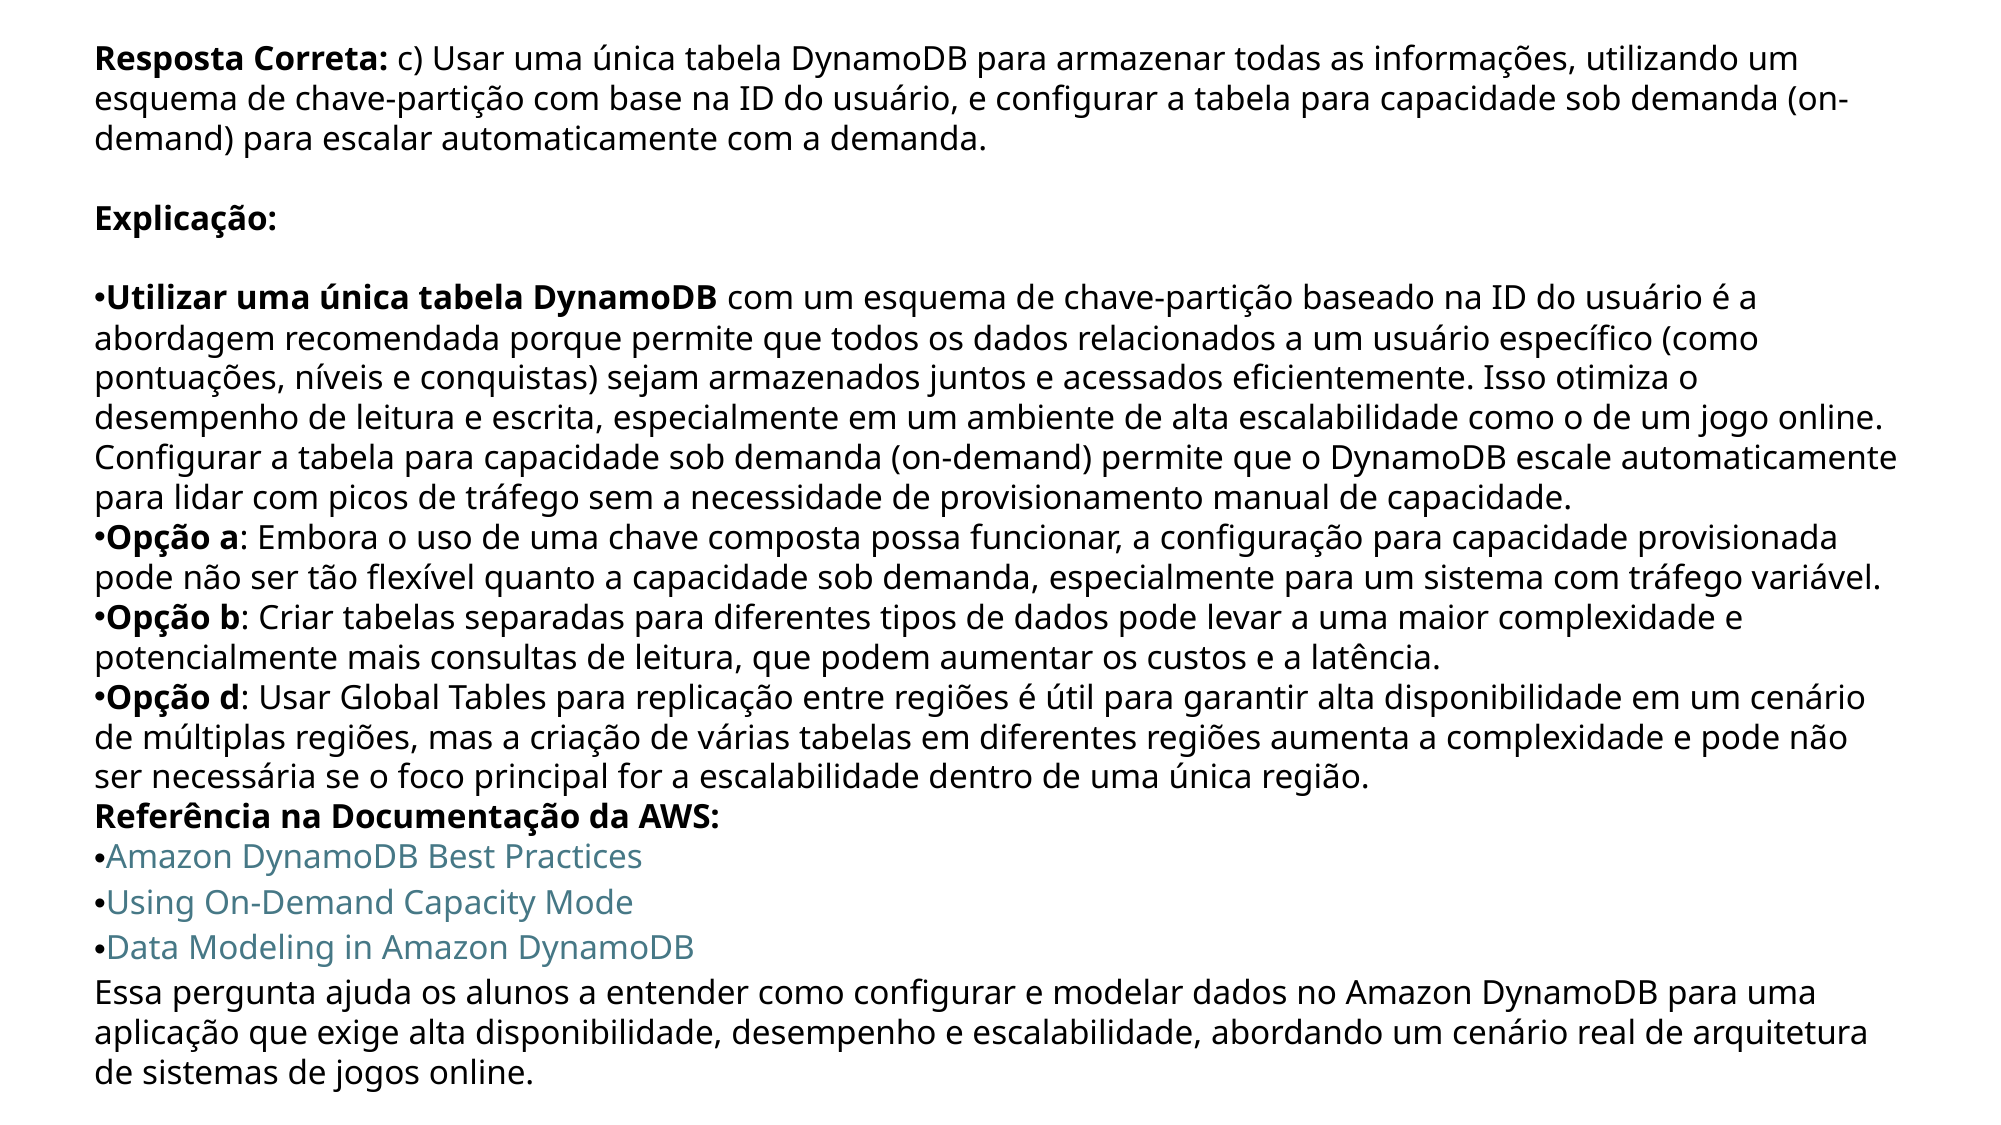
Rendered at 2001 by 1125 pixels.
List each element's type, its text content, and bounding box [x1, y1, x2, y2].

text_box Resposta Correta: c) Usar uma única tabela DynamoDB para armazenar todas as informações, utilizando um esquema de chave-partição com base na ID do usuário, e configurar a tabela para capacidade sob demanda (on-demand) para escalar automaticamente com a demanda. Explicação: Utilizar uma única tabela DynamoDB com um esquema de chave-partição baseado na ID do usuário é a abordagem recomendada porque permite que todos os dados relacionados a um usuário específico (como pontuações, níveis e conquistas) sejam armazenados juntos e acessados eficientemente. Isso otimiza o desempenho de leitura e escrita, especialmente em um ambiente de alta escalabilidade como o de um jogo online. Configurar a tabela para capacidade sob demanda (on-demand) permite que o DynamoDB escale automaticamente para lidar com picos de tráfego sem a necessidade de provisionamento manual de capacidade. Opção a: Embora o uso de uma chave composta possa funcionar, a configuração para capacidade provisionada pode não ser tão flexível quanto a capacidade sob demanda, especialmente para um sistema com tráfego variável. Opção b: Criar tabelas separadas para diferentes tipos de dados pode levar a uma maior complexidade e potencialmente mais consultas de leitura, que podem aumentar os custos e a latência. Opção d: Usar Global Tables para replicação entre regiões é útil para garantir alta disponibilidade em um cenário de múltiplas regiões, mas a criação de várias tabelas em diferentes regiões aumenta a complexidade e pode não ser necessária se o foco principal for a escalabilidade dentro de uma única região. Referência na Documentação da AWS: Amazon DynamoDB Best Practices Using On-Demand Capacity Mode Data Modeling in Amazon DynamoDB Essa pergunta ajuda os alunos a entender como configurar e modelar dados no Amazon DynamoDB para uma aplicação que exige alta disponibilidade, desempenho e escalabilidade, abordando um cenário real de arquitetura de sistemas de jogos online. [79, 29, 1921, 1099]
